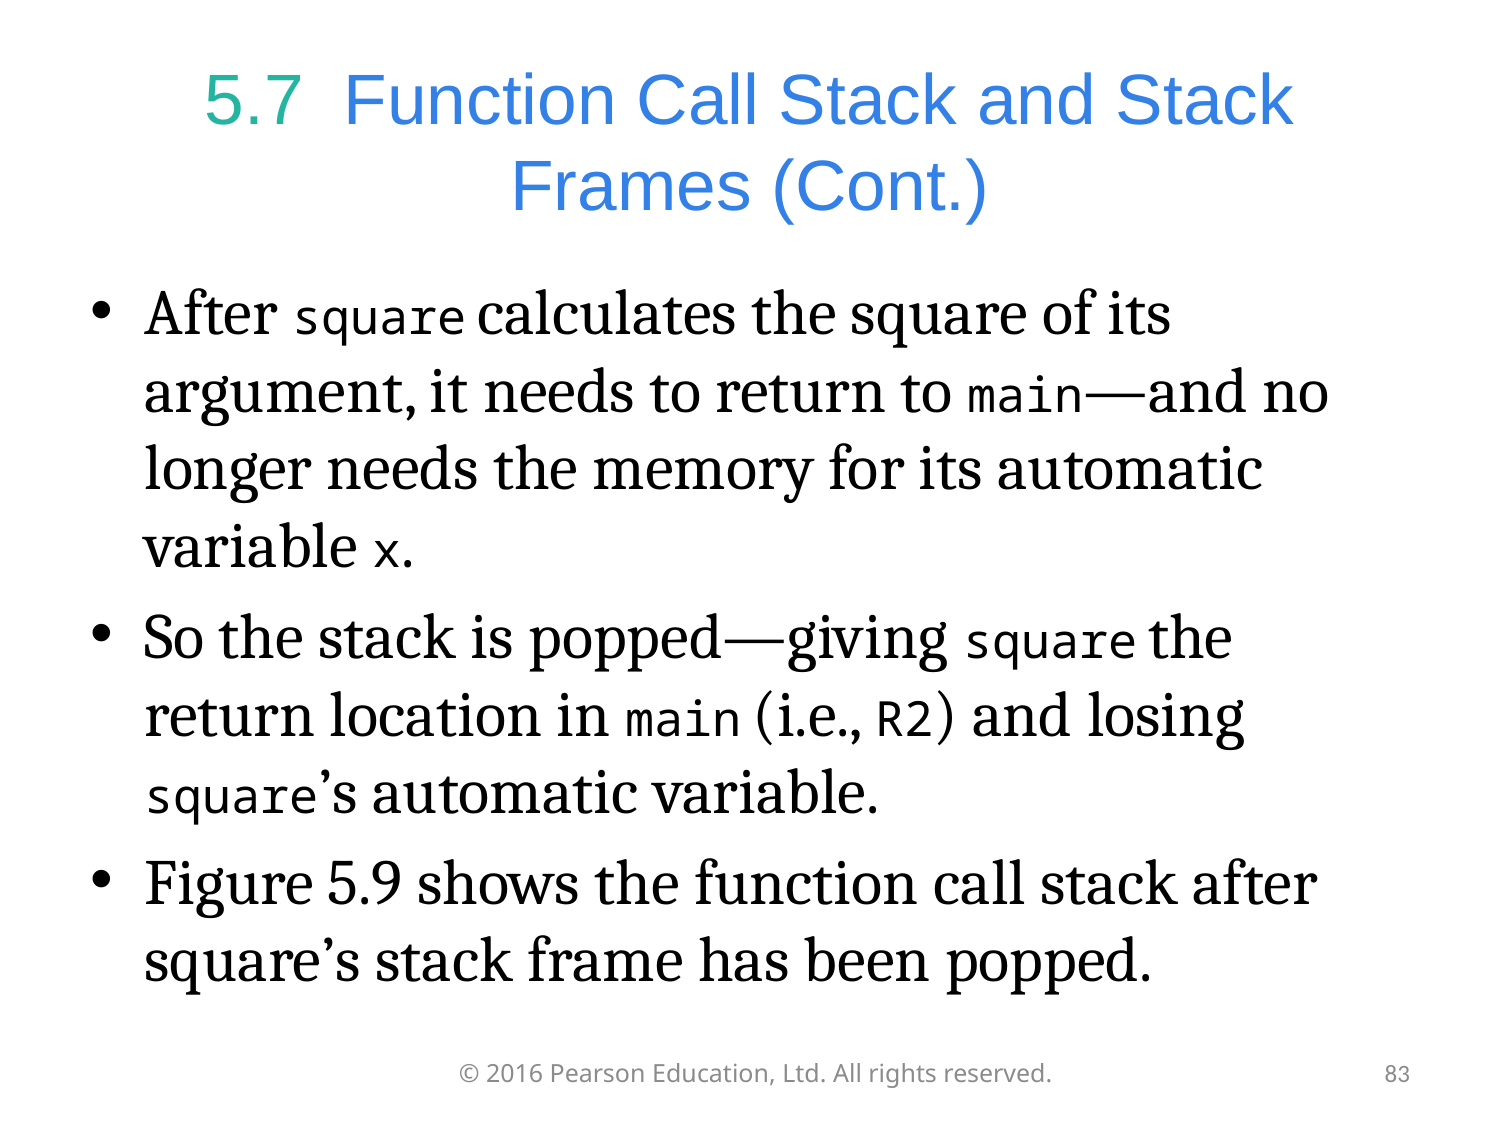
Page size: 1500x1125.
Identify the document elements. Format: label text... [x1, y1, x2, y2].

slide_number 83 [1074, 1042, 1425, 1103]
title 5.7 Function Call Stack and Stack Frames (Cont.) [75, 45, 1425, 233]
list After square calculates the square of its argument, it needs to return to main—and no longer needs the memory for its automatic variable x. So the stack is popped—giving square the return location in main (i.e., R2) and losing square’s automatic variable. Figure 5.9 shows the function call stack after square’s stack frame has been popped. [75, 262, 1425, 1005]
footer © 2016 Pearson Education, Ltd. All rights reserved. [362, 1042, 1074, 1103]
